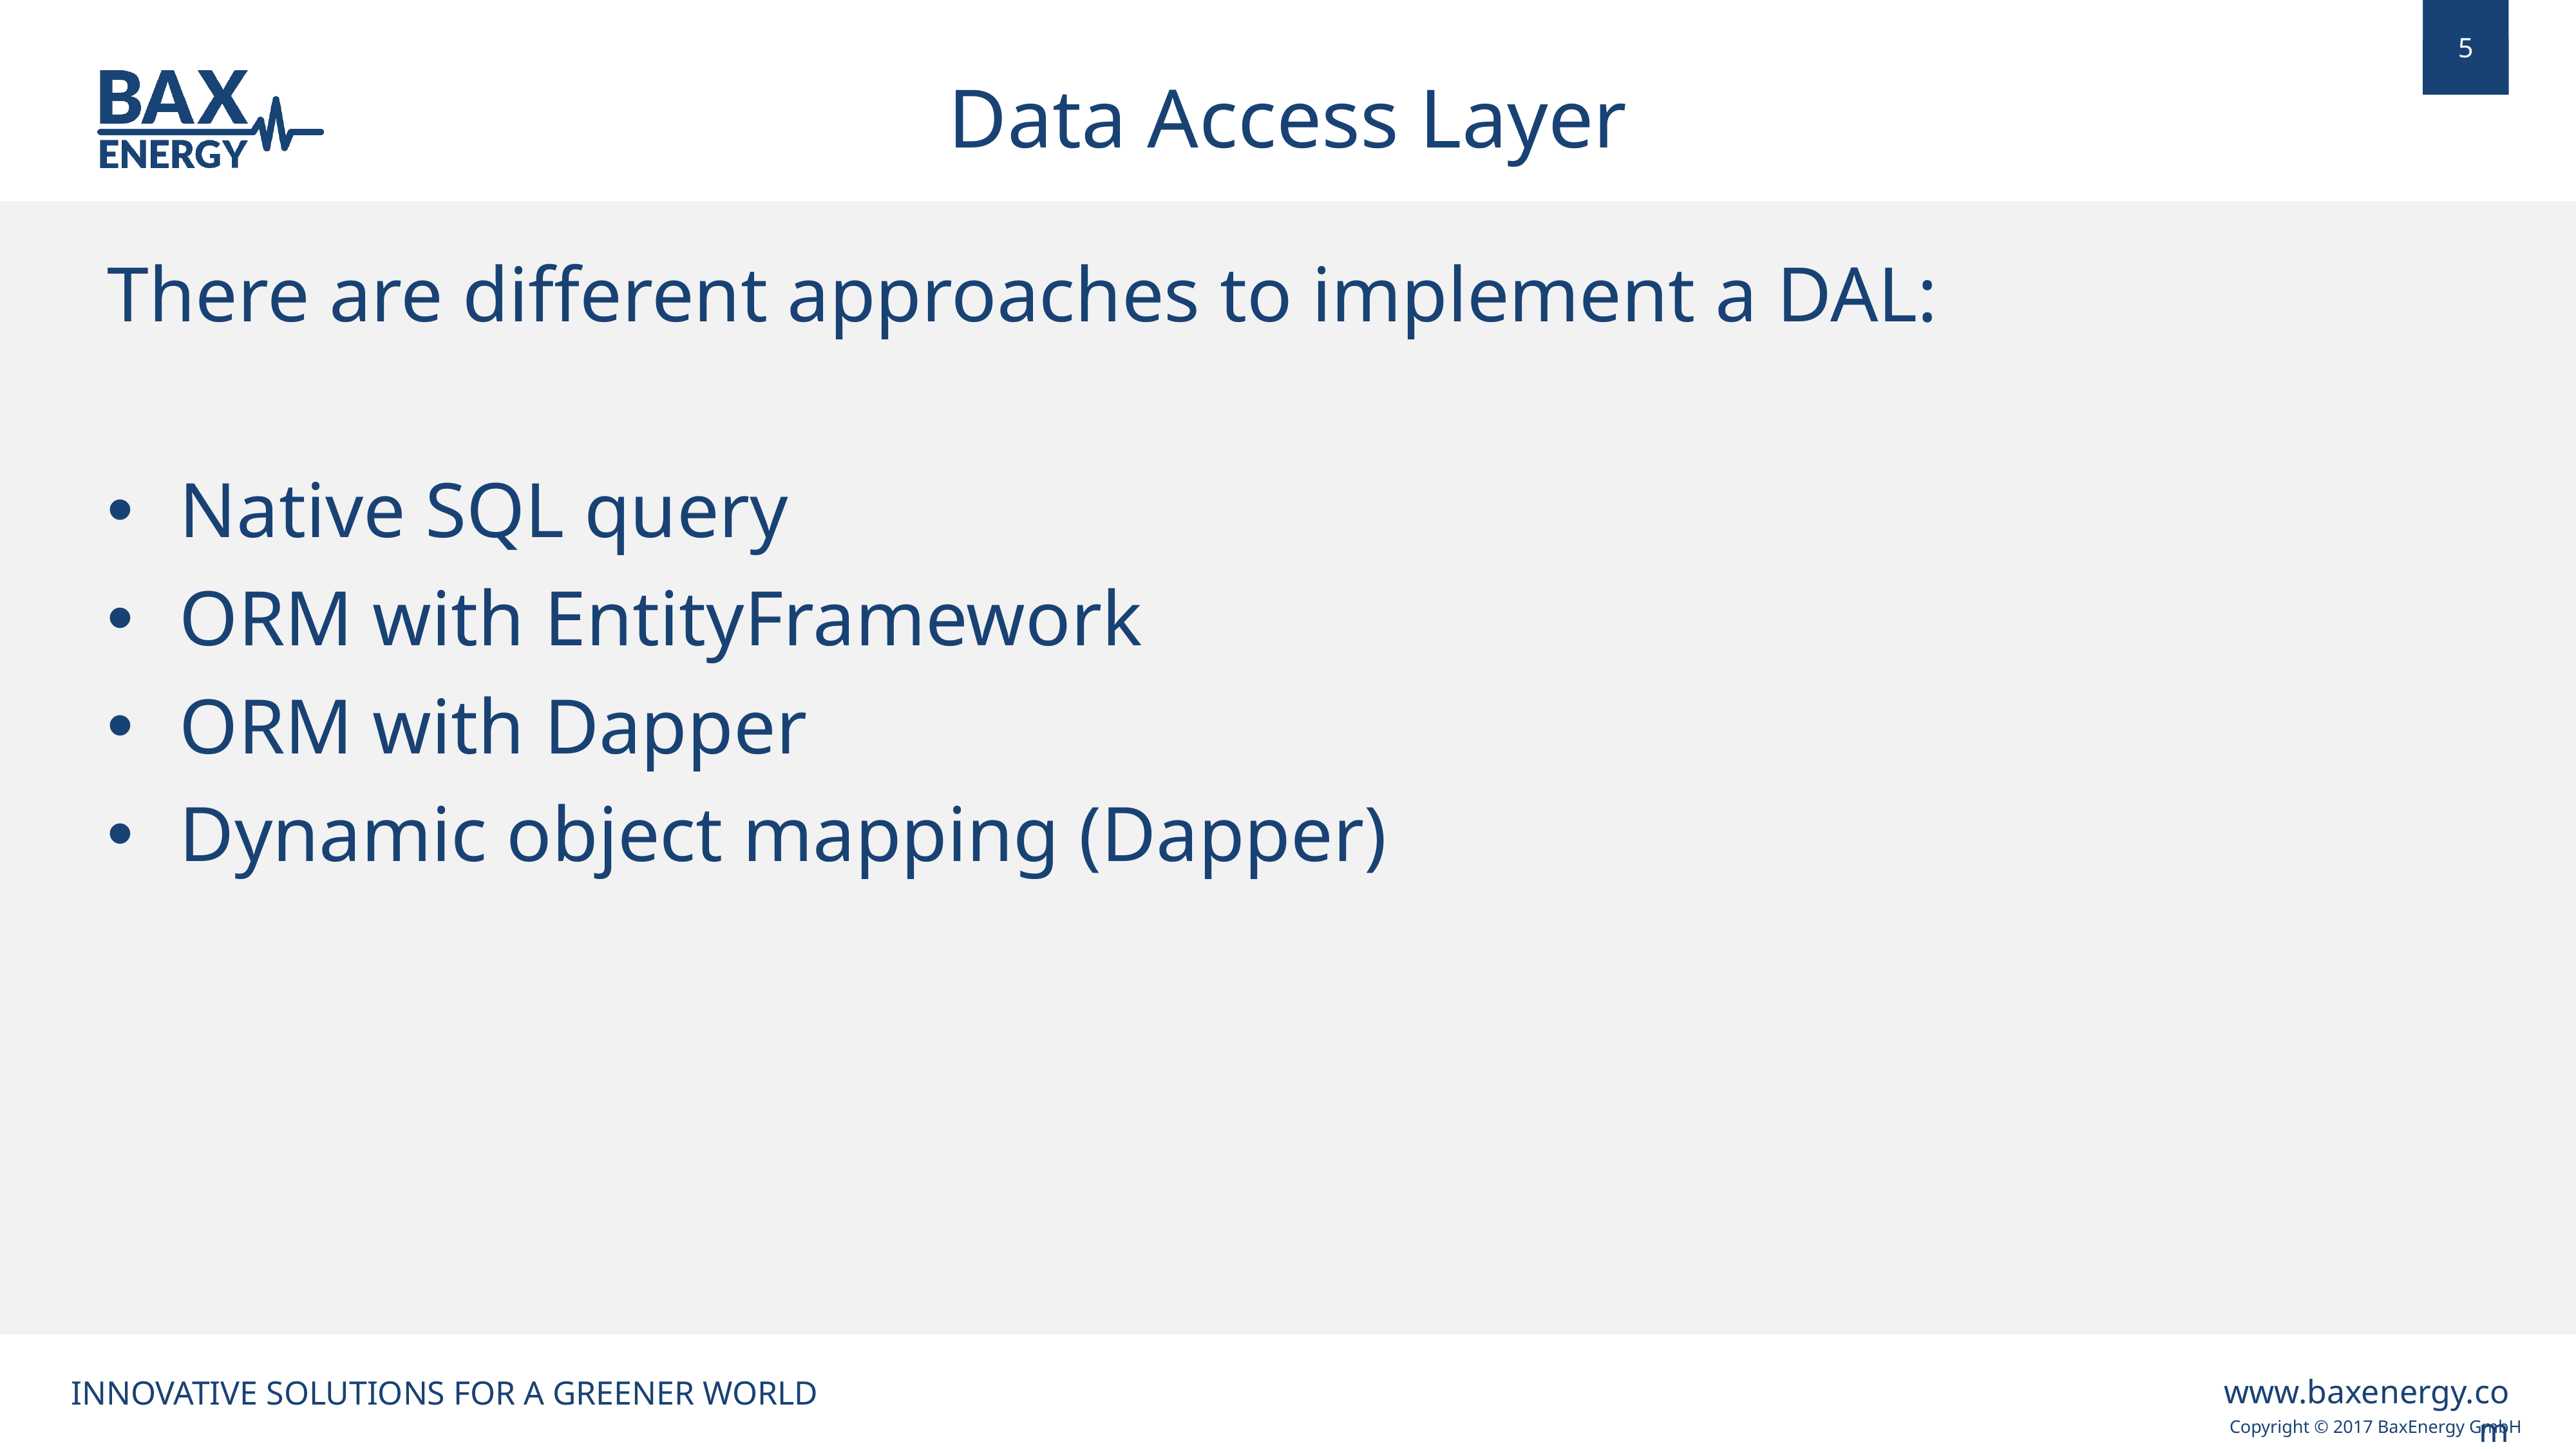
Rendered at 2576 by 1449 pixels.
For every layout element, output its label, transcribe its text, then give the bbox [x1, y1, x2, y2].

list There are different approaches to implement a DAL: Native SQL query ORM with EntityFramework ORM with Dapper Dynamic object mapping (Dapper) [97, 252, 2456, 1303]
list Data Access Layer [0, 0, 2576, 244]
